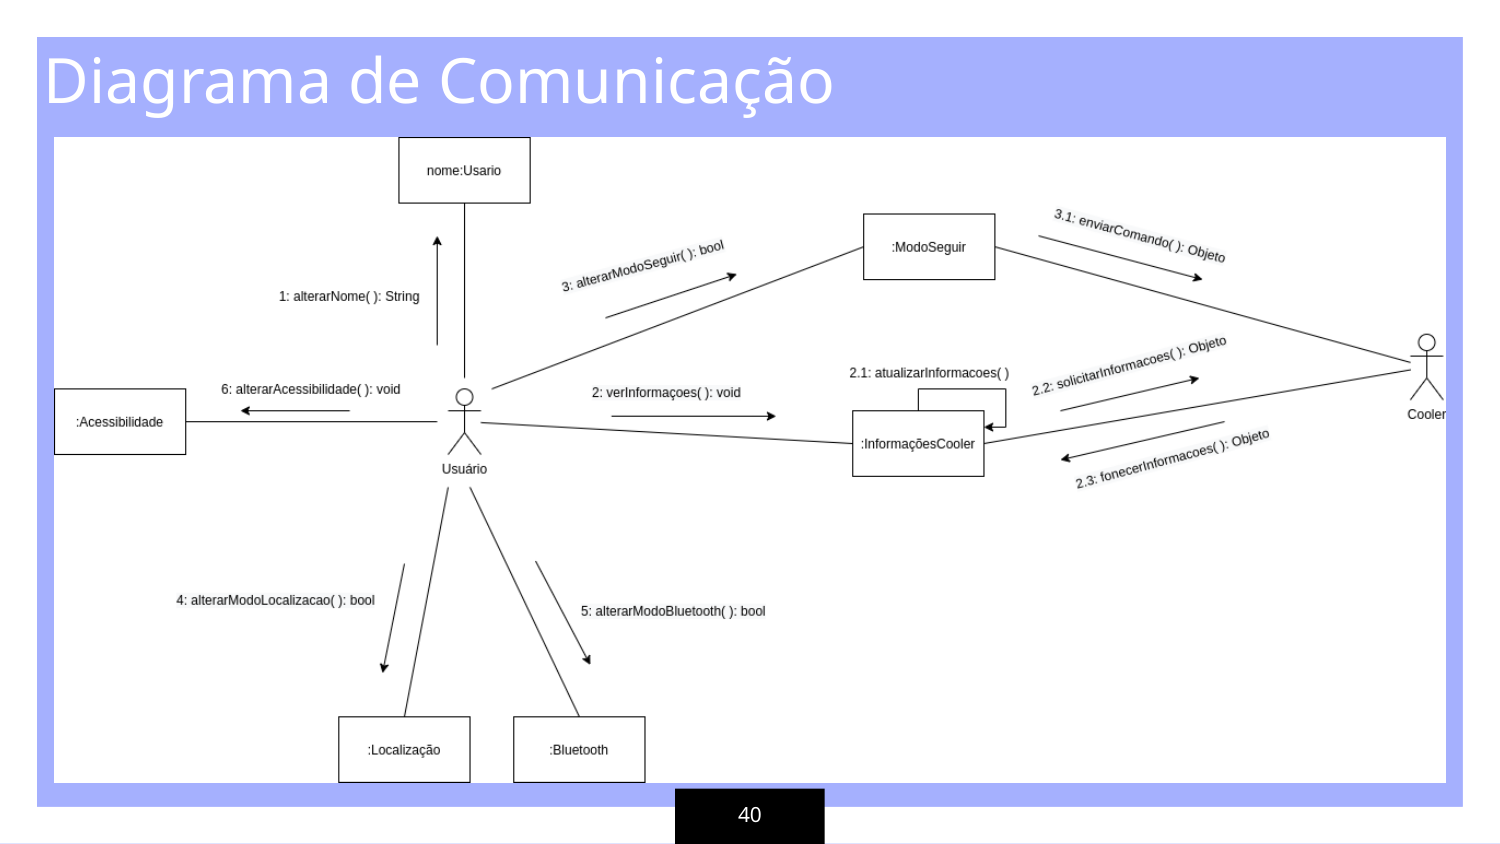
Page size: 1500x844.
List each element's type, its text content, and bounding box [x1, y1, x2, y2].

slide_number ‹#› [675, 791, 825, 844]
title Diagrama de Comunicação [29, 46, 1486, 132]
picture [54, 136, 1446, 784]
